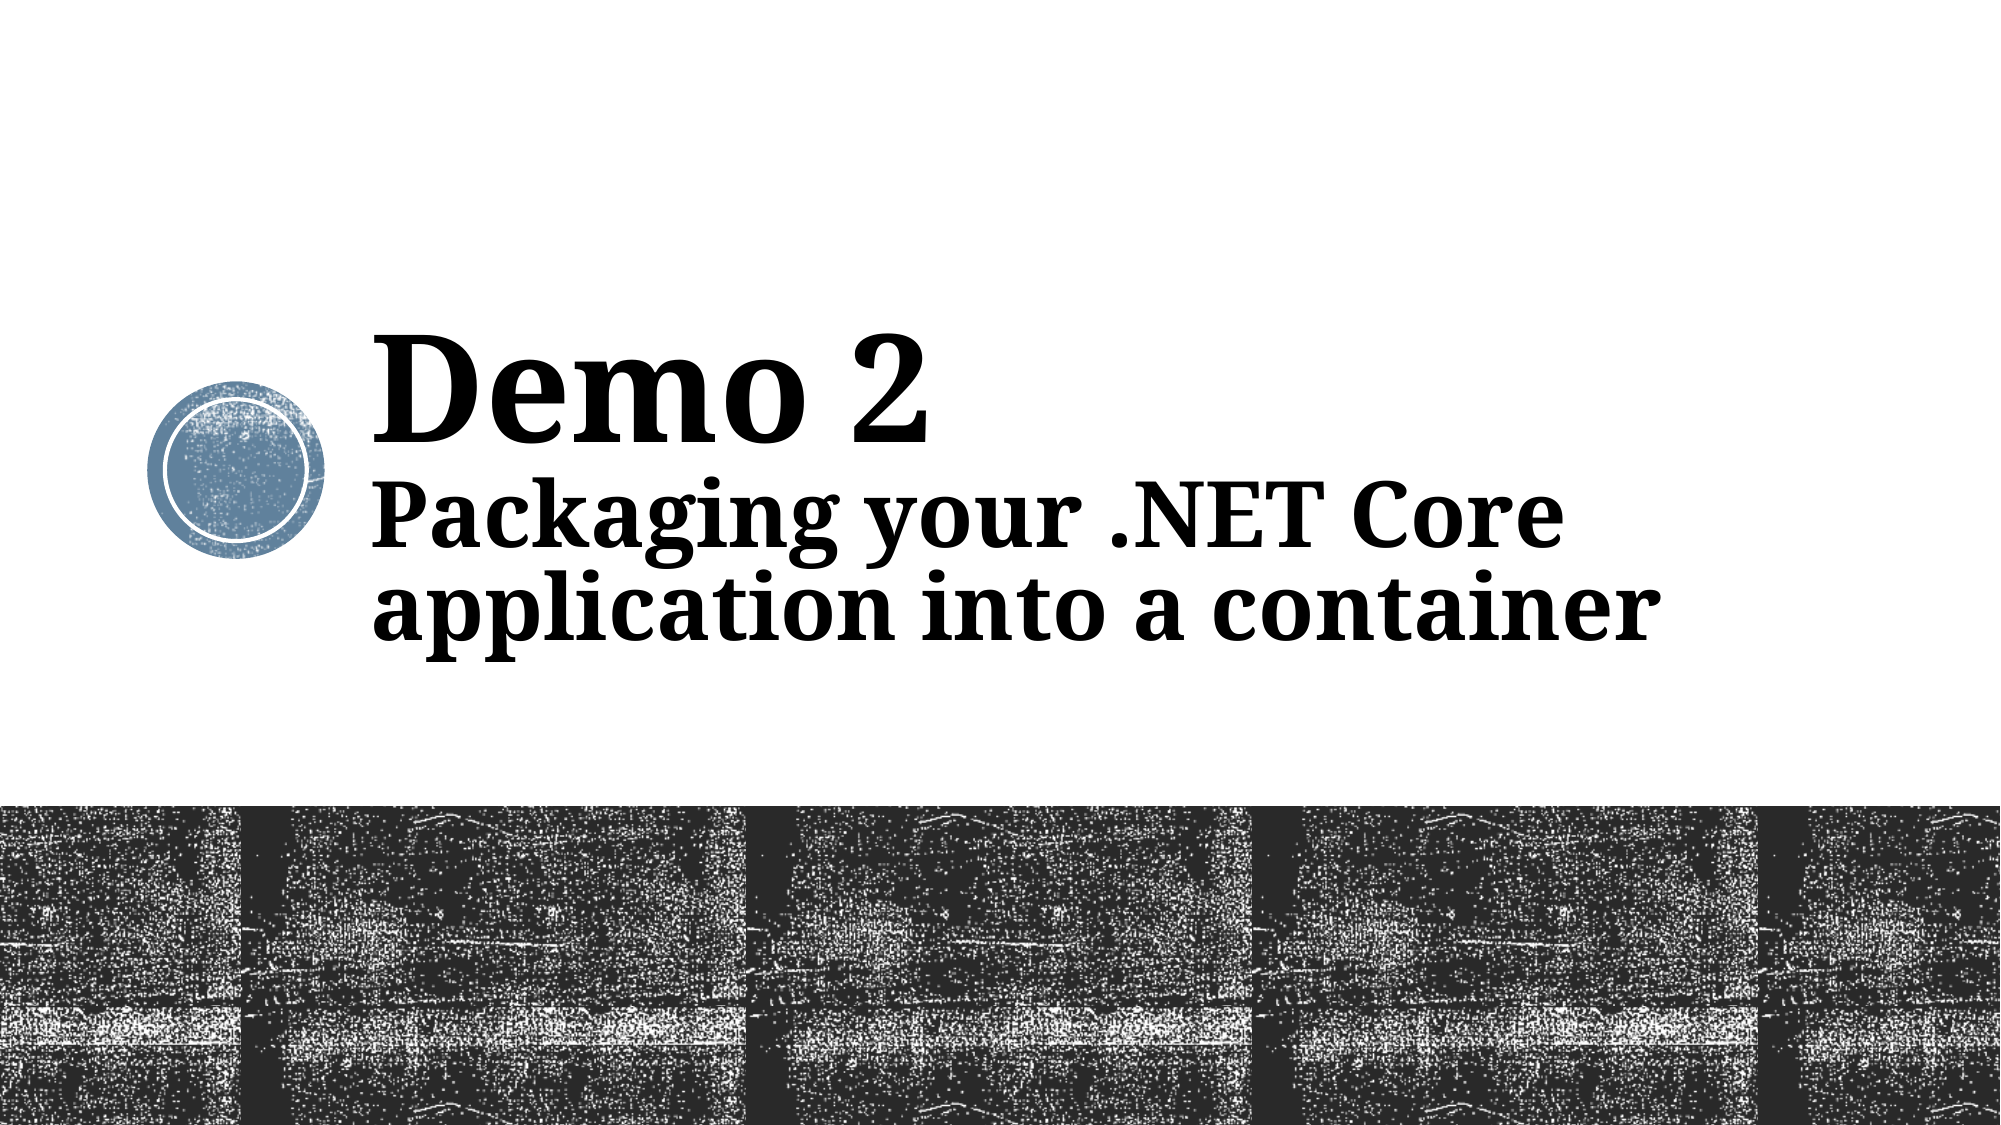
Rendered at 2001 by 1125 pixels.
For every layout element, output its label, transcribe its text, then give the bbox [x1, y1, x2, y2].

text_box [0, 806, 2000, 1125]
title Demo 2 Packaging your .NET Core application into a container [355, 201, 1841, 779]
